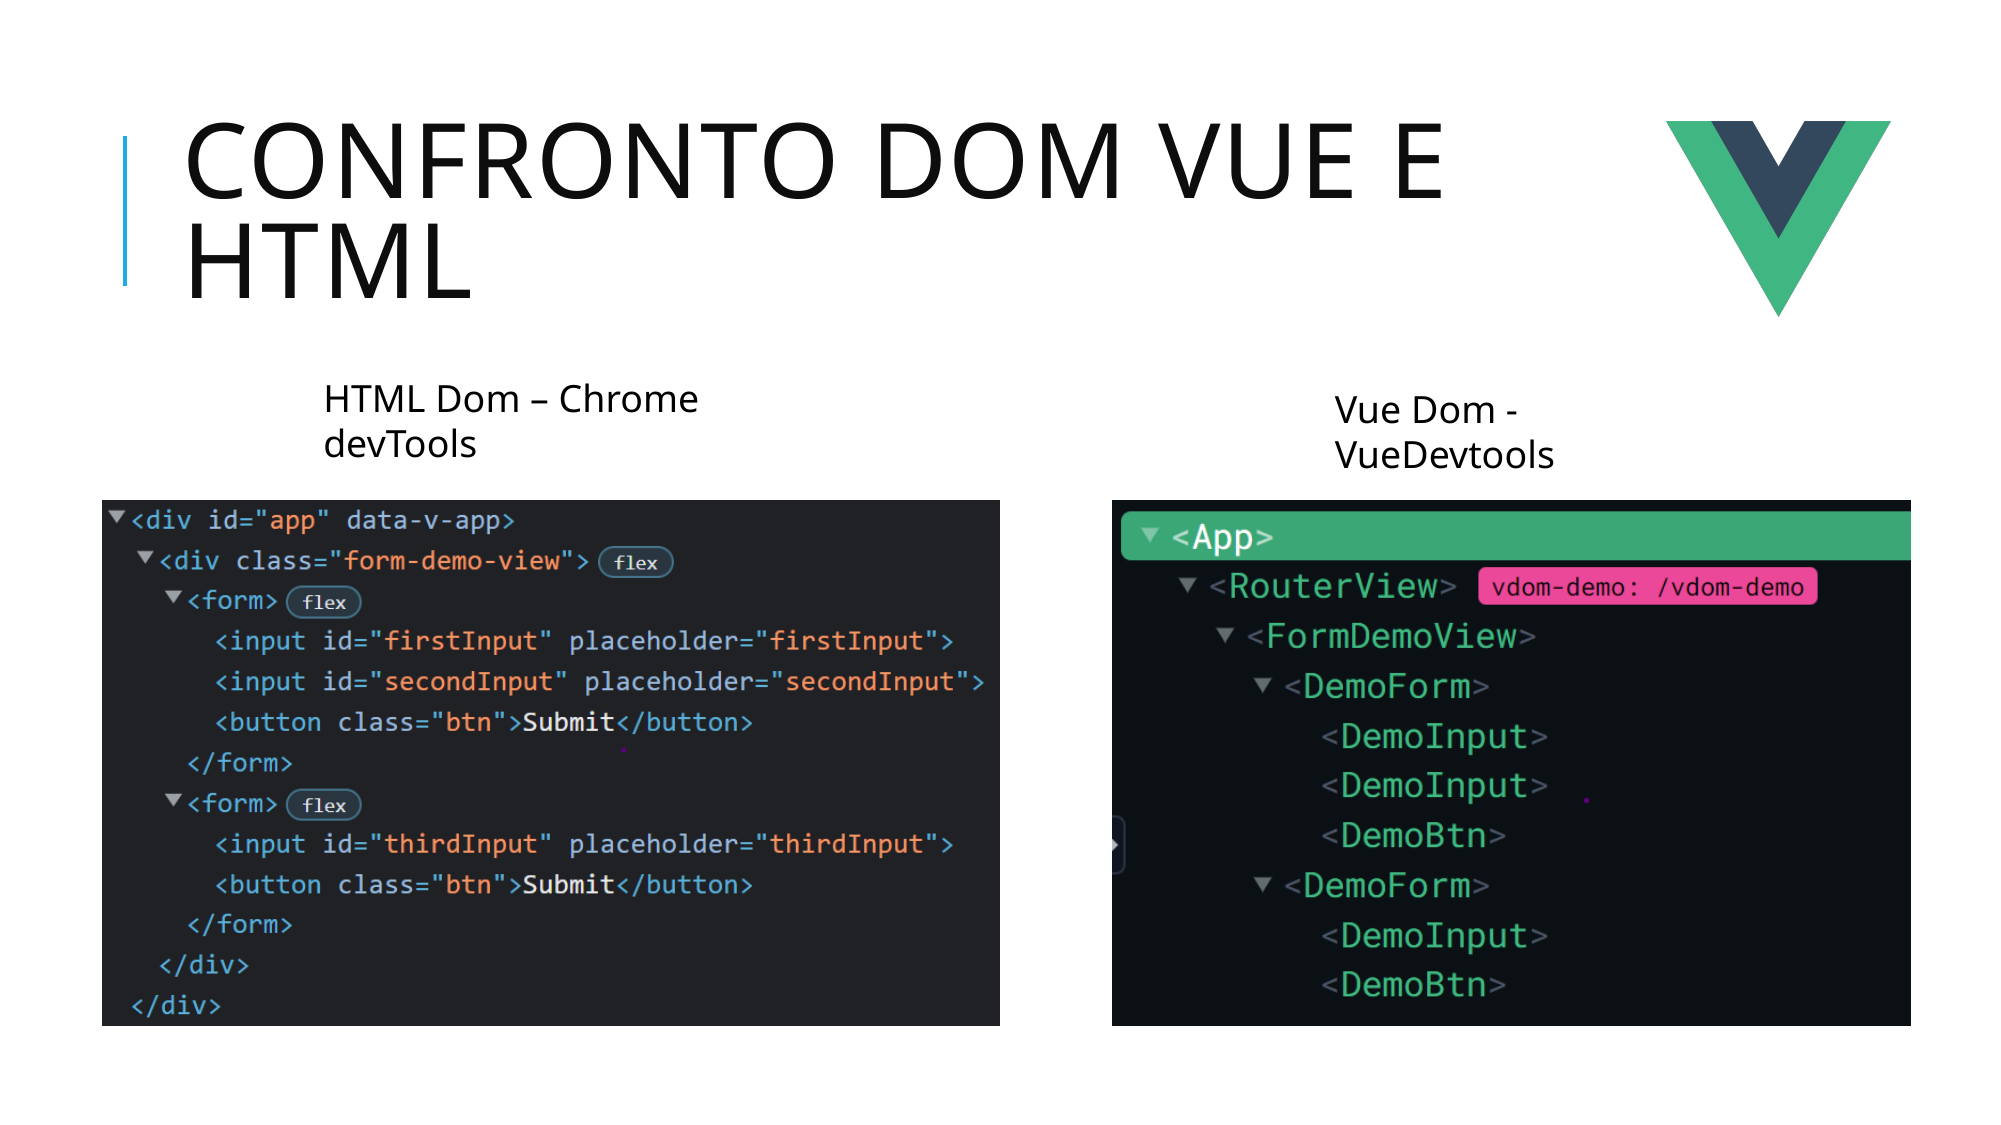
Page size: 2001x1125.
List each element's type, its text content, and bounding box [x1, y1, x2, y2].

text_box Vue Dom - VueDevtools [1320, 378, 1703, 484]
title Confronto Dom vue e html [168, 96, 1763, 342]
text_box HTML Dom – Chrome devTools [308, 367, 795, 473]
picture [1111, 500, 1911, 1027]
picture [1666, 121, 1891, 317]
picture [102, 500, 1001, 1027]
